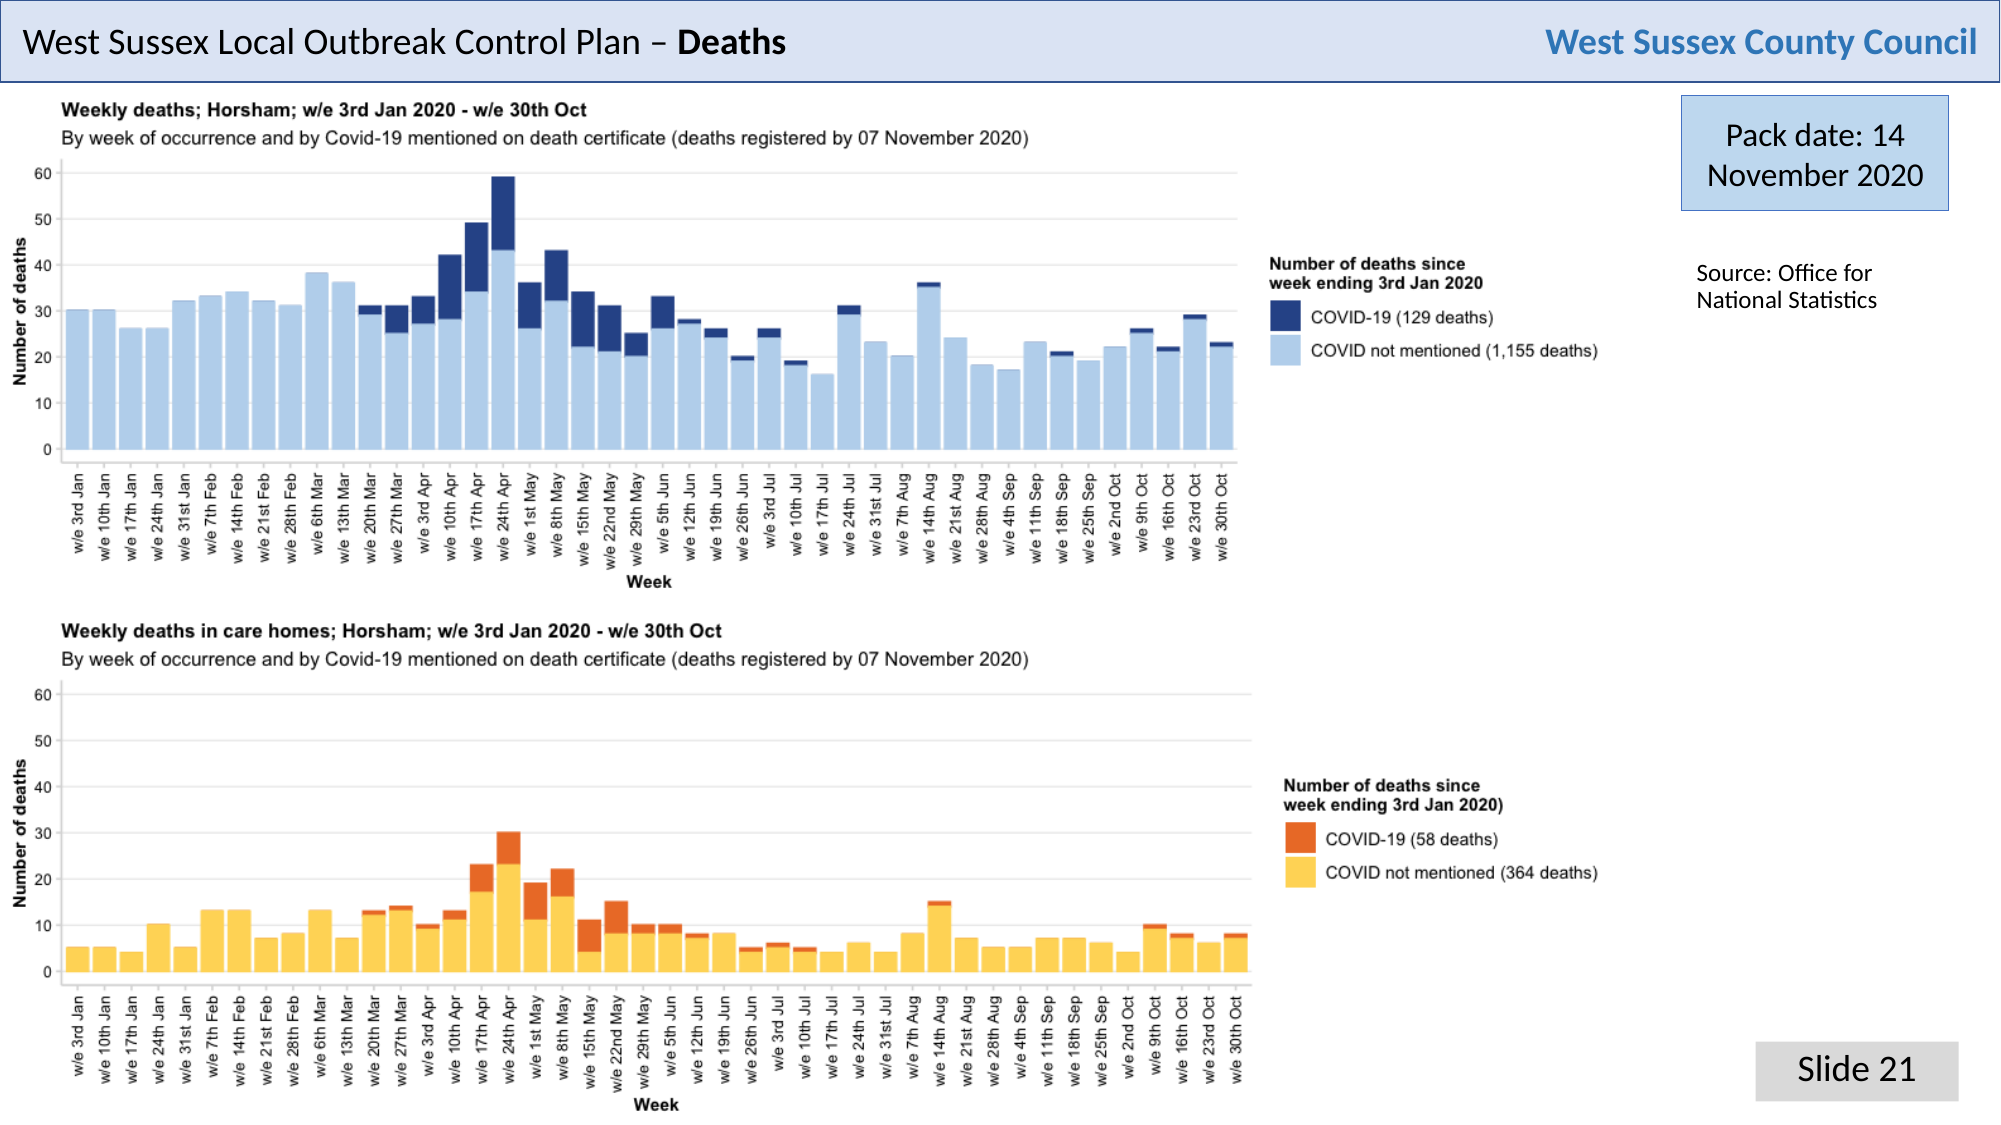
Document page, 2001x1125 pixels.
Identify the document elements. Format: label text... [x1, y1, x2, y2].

picture [3, 91, 1619, 602]
list Slide 21 [1755, 1041, 1959, 1102]
list Source: Office for National Statistics [1681, 252, 1959, 289]
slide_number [1681, 95, 1949, 211]
picture [3, 612, 1619, 1125]
